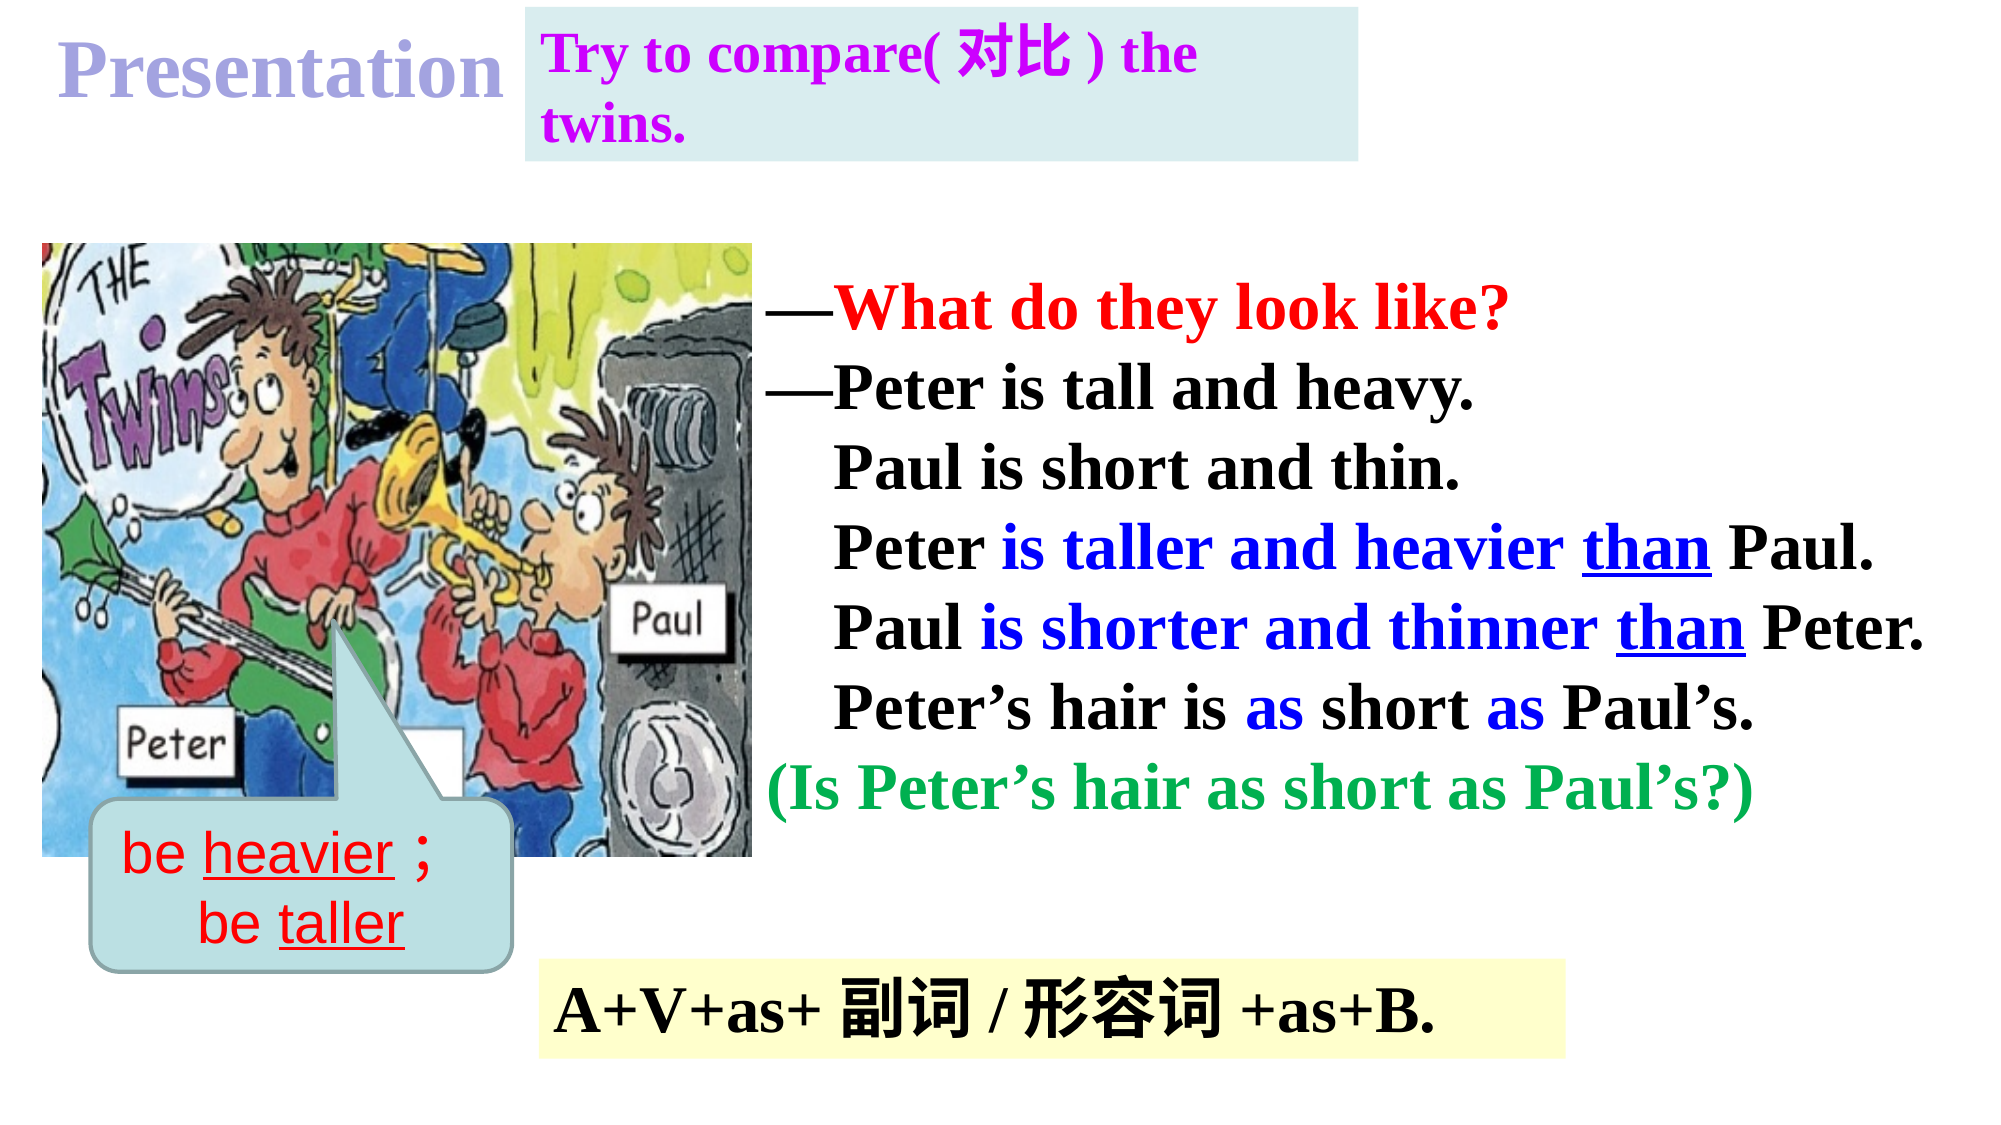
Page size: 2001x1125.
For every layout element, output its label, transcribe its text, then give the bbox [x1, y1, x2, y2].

text_box A+V+as+副词/形容词+as+B. [538, 958, 1566, 1059]
text_box Presentation [43, 7, 525, 105]
text_box Try to compare(对比) the twins. [525, 6, 1359, 162]
text_box be heavier；be taller [88, 866, 515, 974]
text_box —What do they look like? —Peter is tall and heavy. Paul is short and thin. Peter is taller and heavier than Paul. Paul is shorter and thinner than Peter. Peter’s hair is as short as Paul’s. (Is Peter’s hair as short as Paul’s?) [751, 255, 1966, 910]
picture [41, 243, 753, 857]
